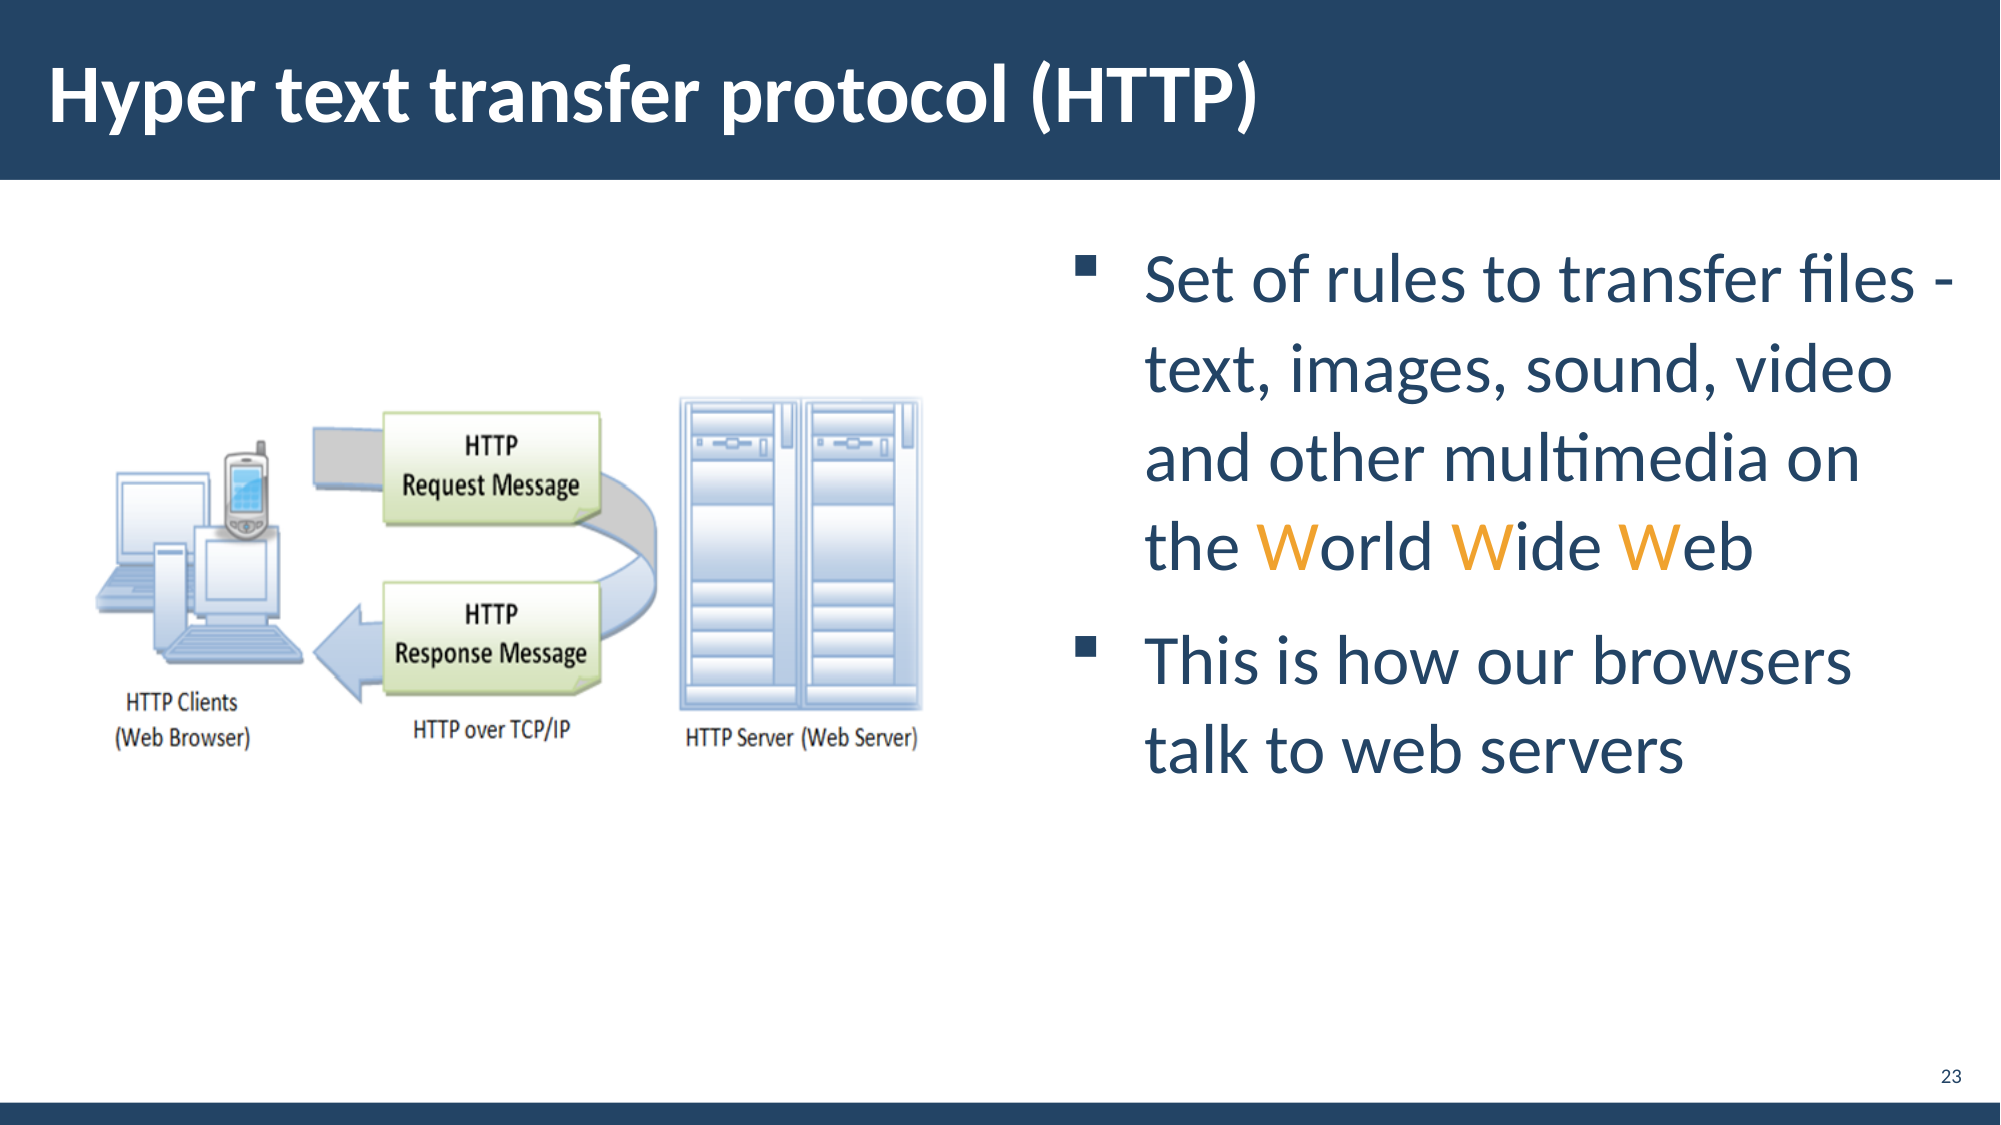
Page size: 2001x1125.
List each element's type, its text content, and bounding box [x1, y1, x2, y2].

slide_number 23 [1897, 1049, 1968, 1101]
list Set of rules to transfer files - text, images, sound, video and other multimedia on the World Wide Web This is how our browsers talk to web servers [1051, 222, 1975, 1047]
picture [70, 390, 936, 773]
title Hyper text transfer protocol (HTTP) [31, 16, 1591, 162]
